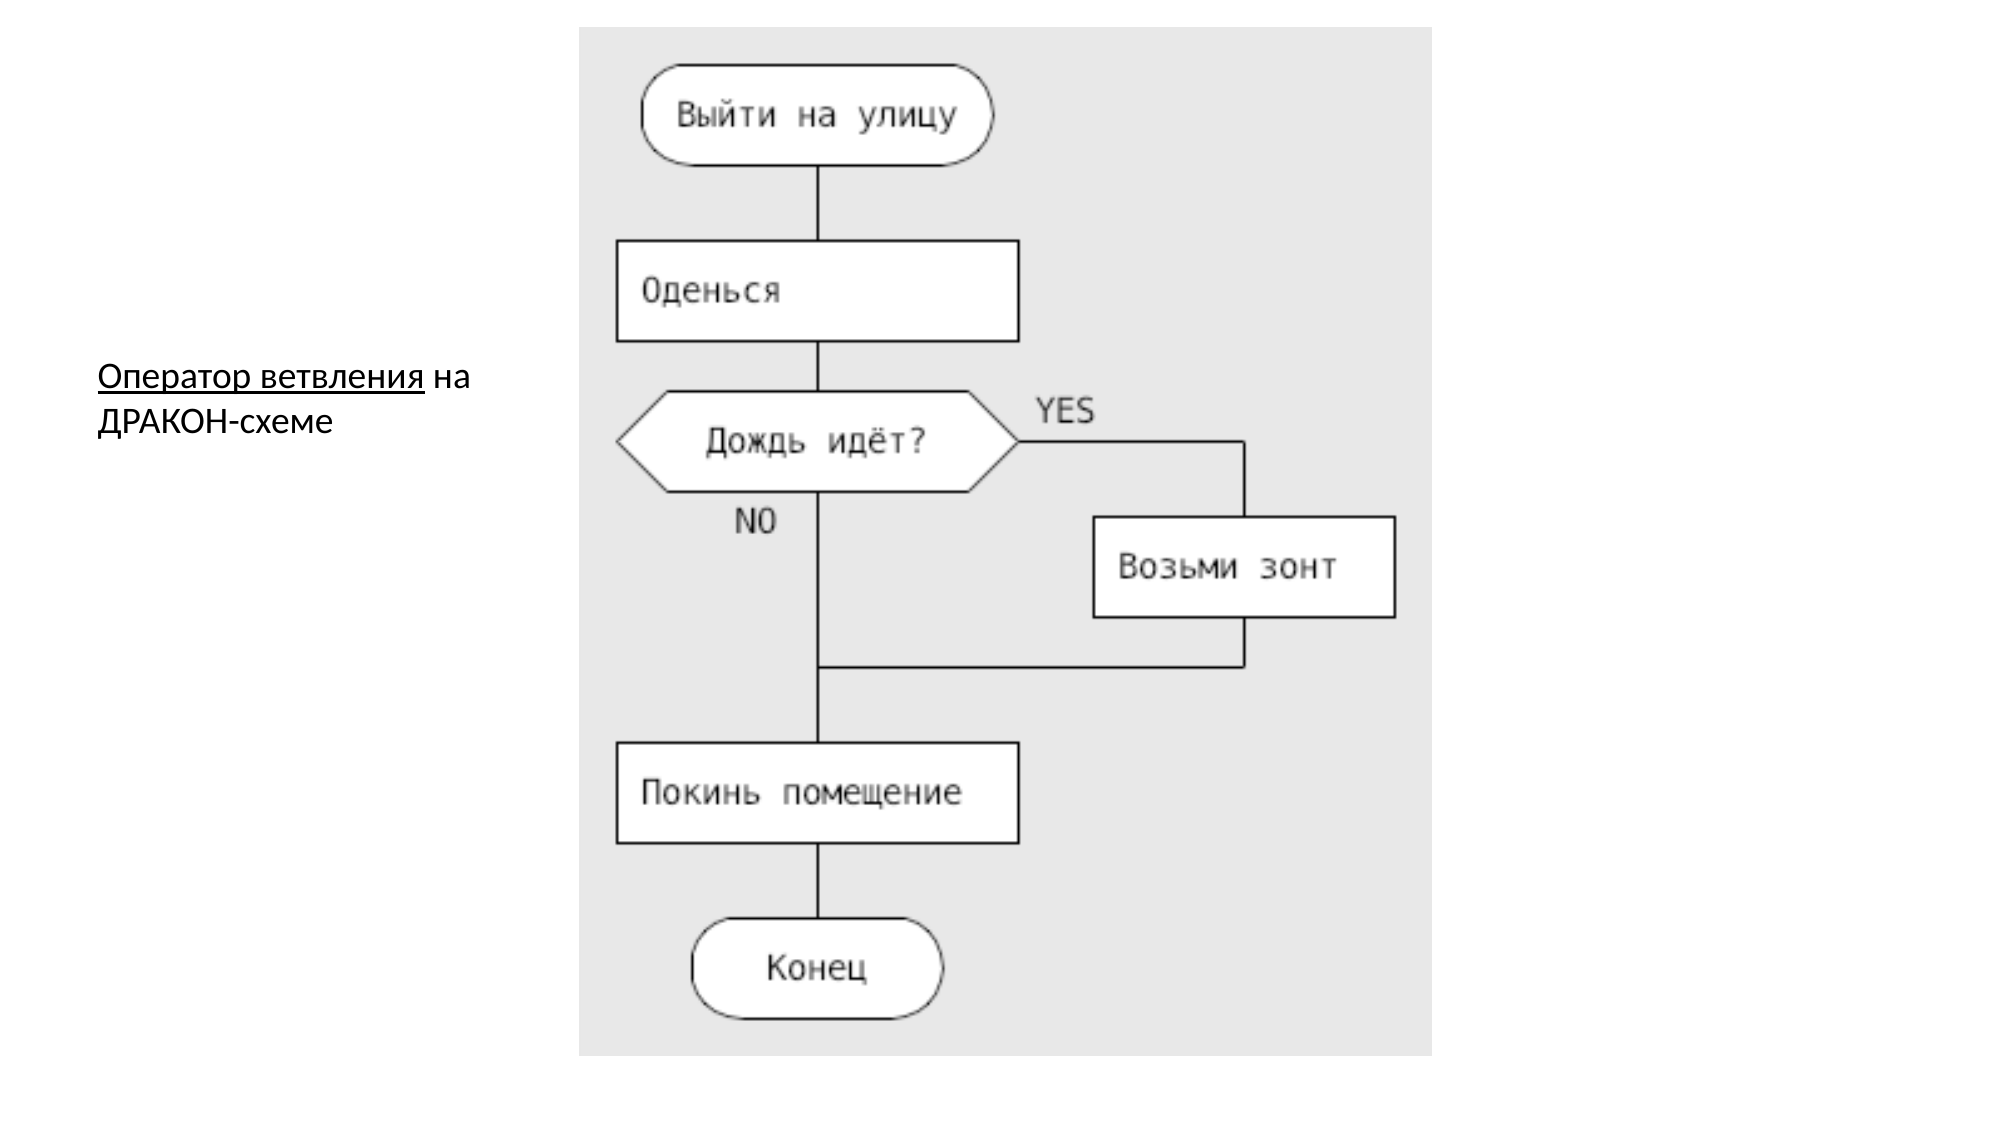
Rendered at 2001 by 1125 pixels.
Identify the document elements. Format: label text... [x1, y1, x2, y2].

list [579, 27, 1432, 1056]
text_box Оператор ветвления на ДРАКОН-схеме [82, 343, 528, 449]
